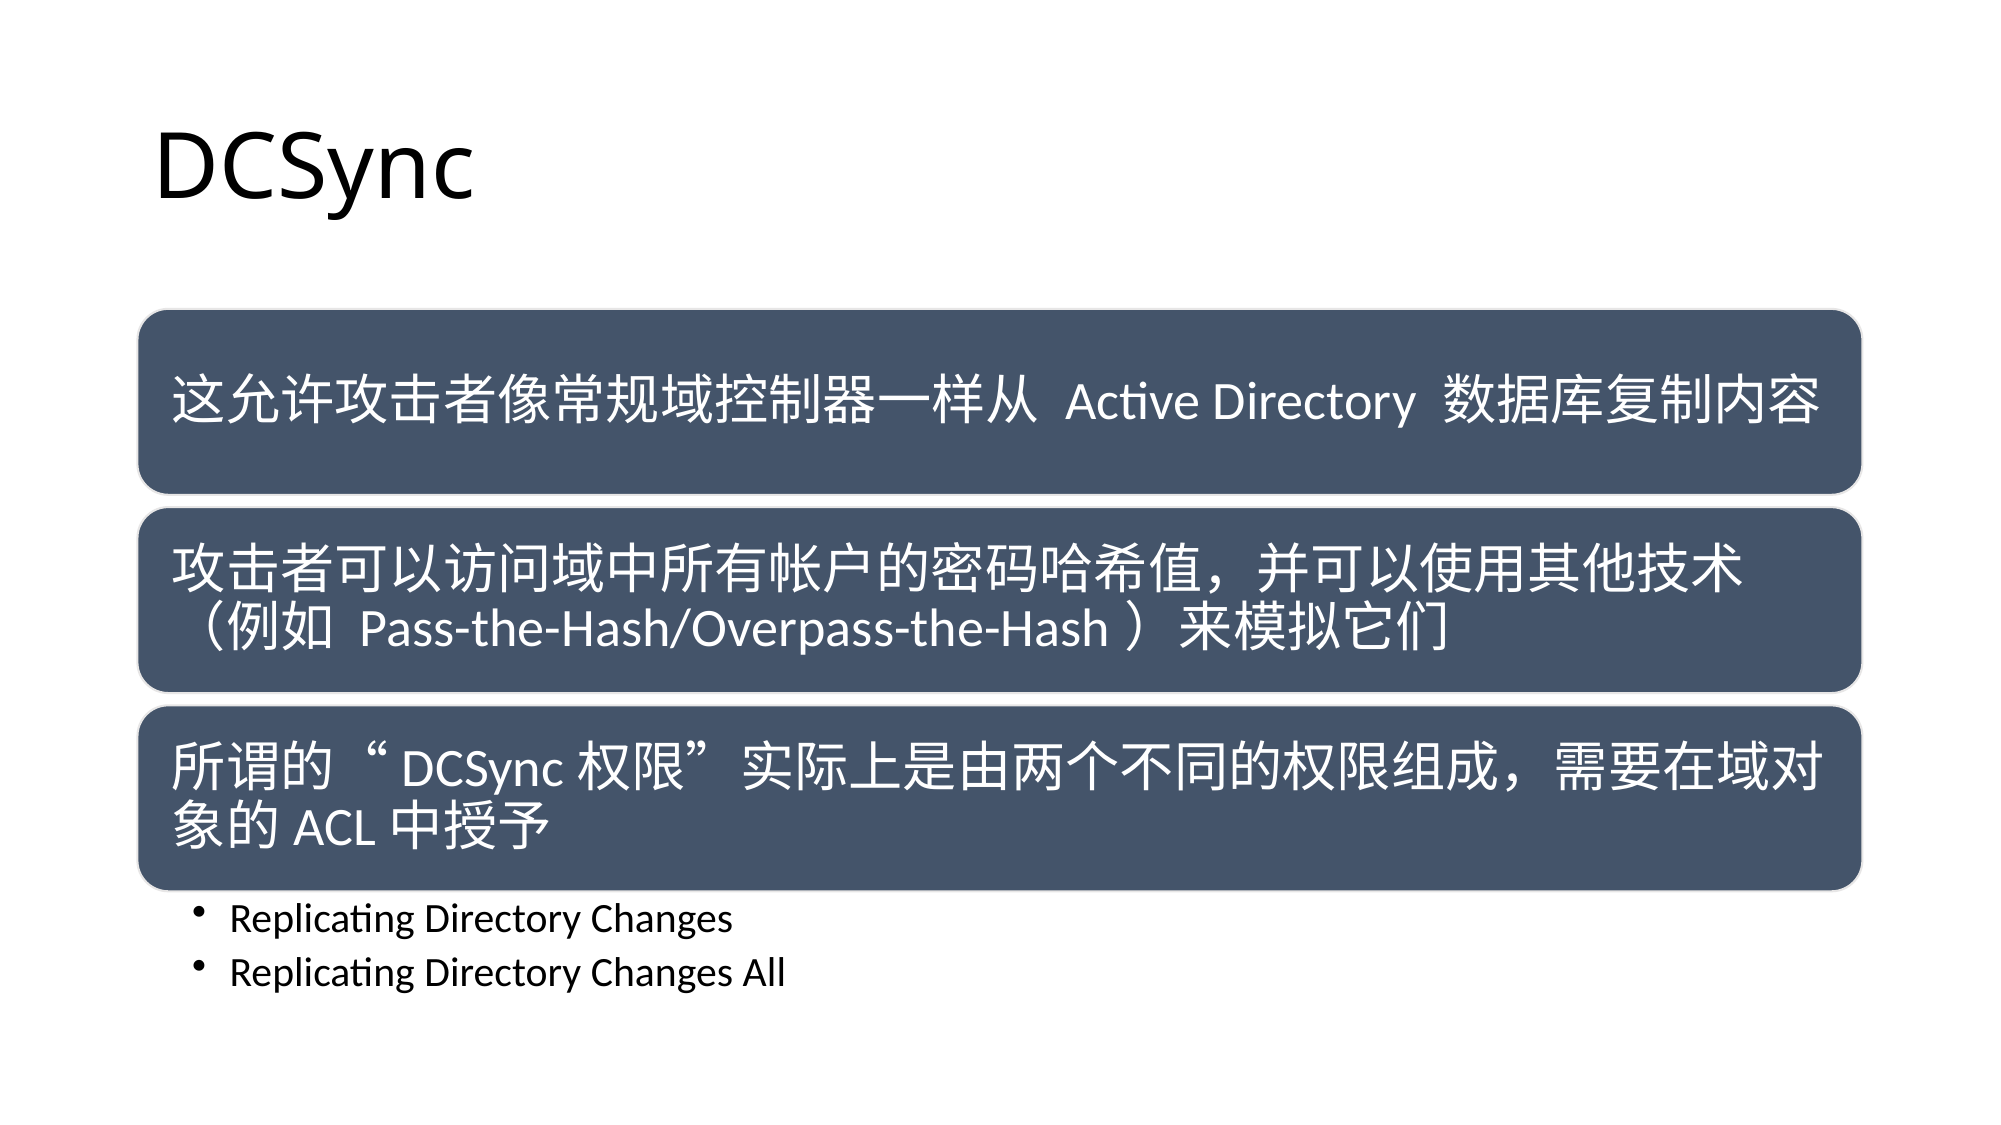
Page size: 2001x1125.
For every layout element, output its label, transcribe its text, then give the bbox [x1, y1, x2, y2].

title DCSync [137, 59, 1863, 278]
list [137, 299, 1863, 1014]
